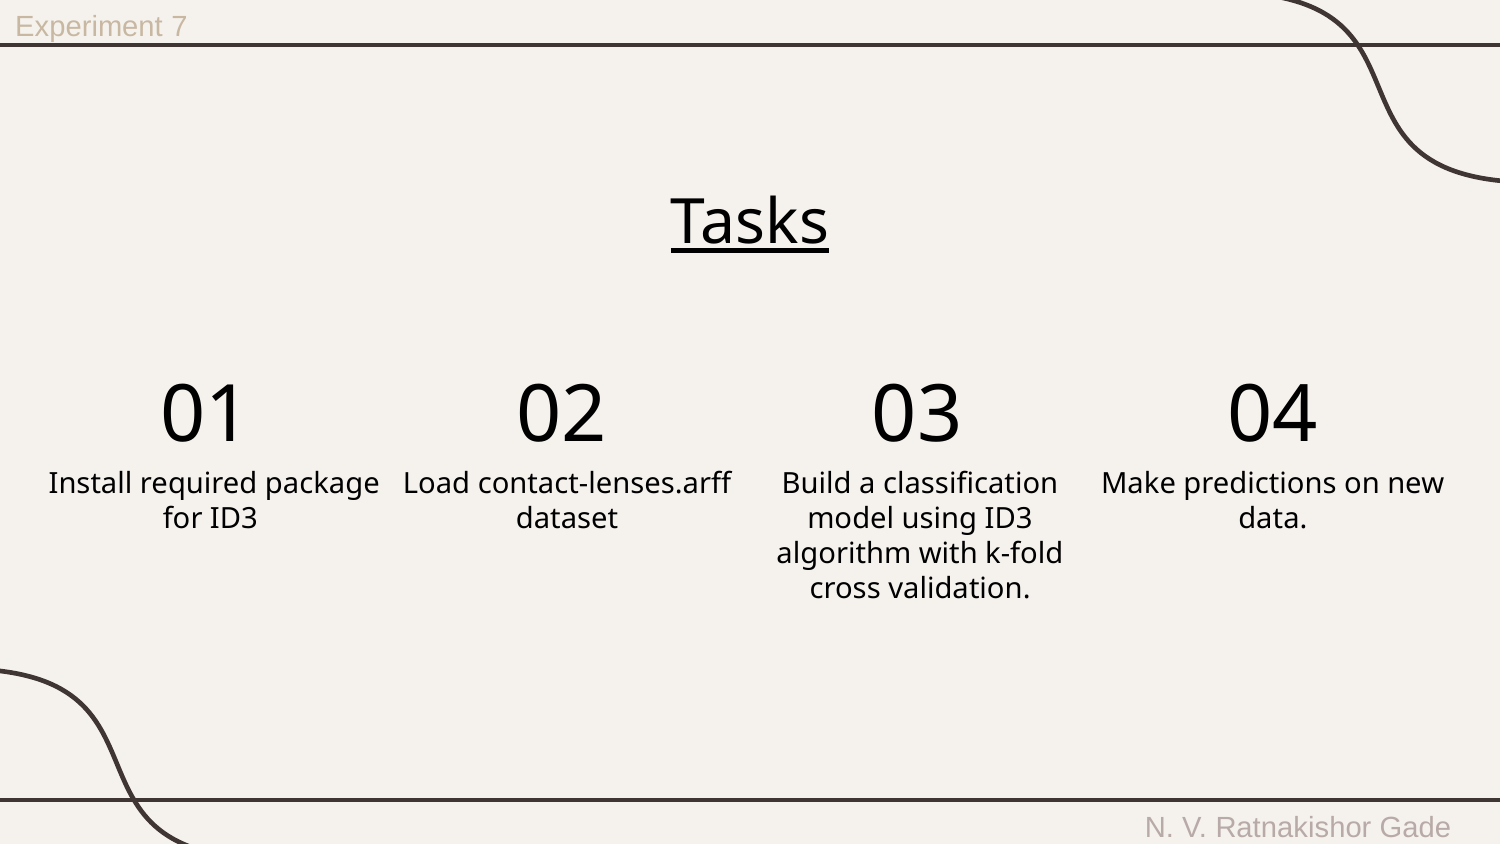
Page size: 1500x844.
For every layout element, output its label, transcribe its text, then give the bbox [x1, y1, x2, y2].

text_box Experiment 7 [0, 0, 203, 50]
subtitle Install required package for ID3 [22, 449, 375, 544]
subtitle Make predictions on new data. [1112, 449, 1465, 544]
title 03 [850, 347, 984, 441]
title 01 [139, 347, 273, 441]
title Tasks [382, 165, 1118, 260]
subtitle Load contact-lenses.arff dataset [375, 449, 759, 544]
title 02 [494, 347, 628, 441]
title 04 [1206, 347, 1340, 441]
subtitle Build a classification model using ID3 algorithm with k-fold cross validation. [759, 449, 1112, 544]
